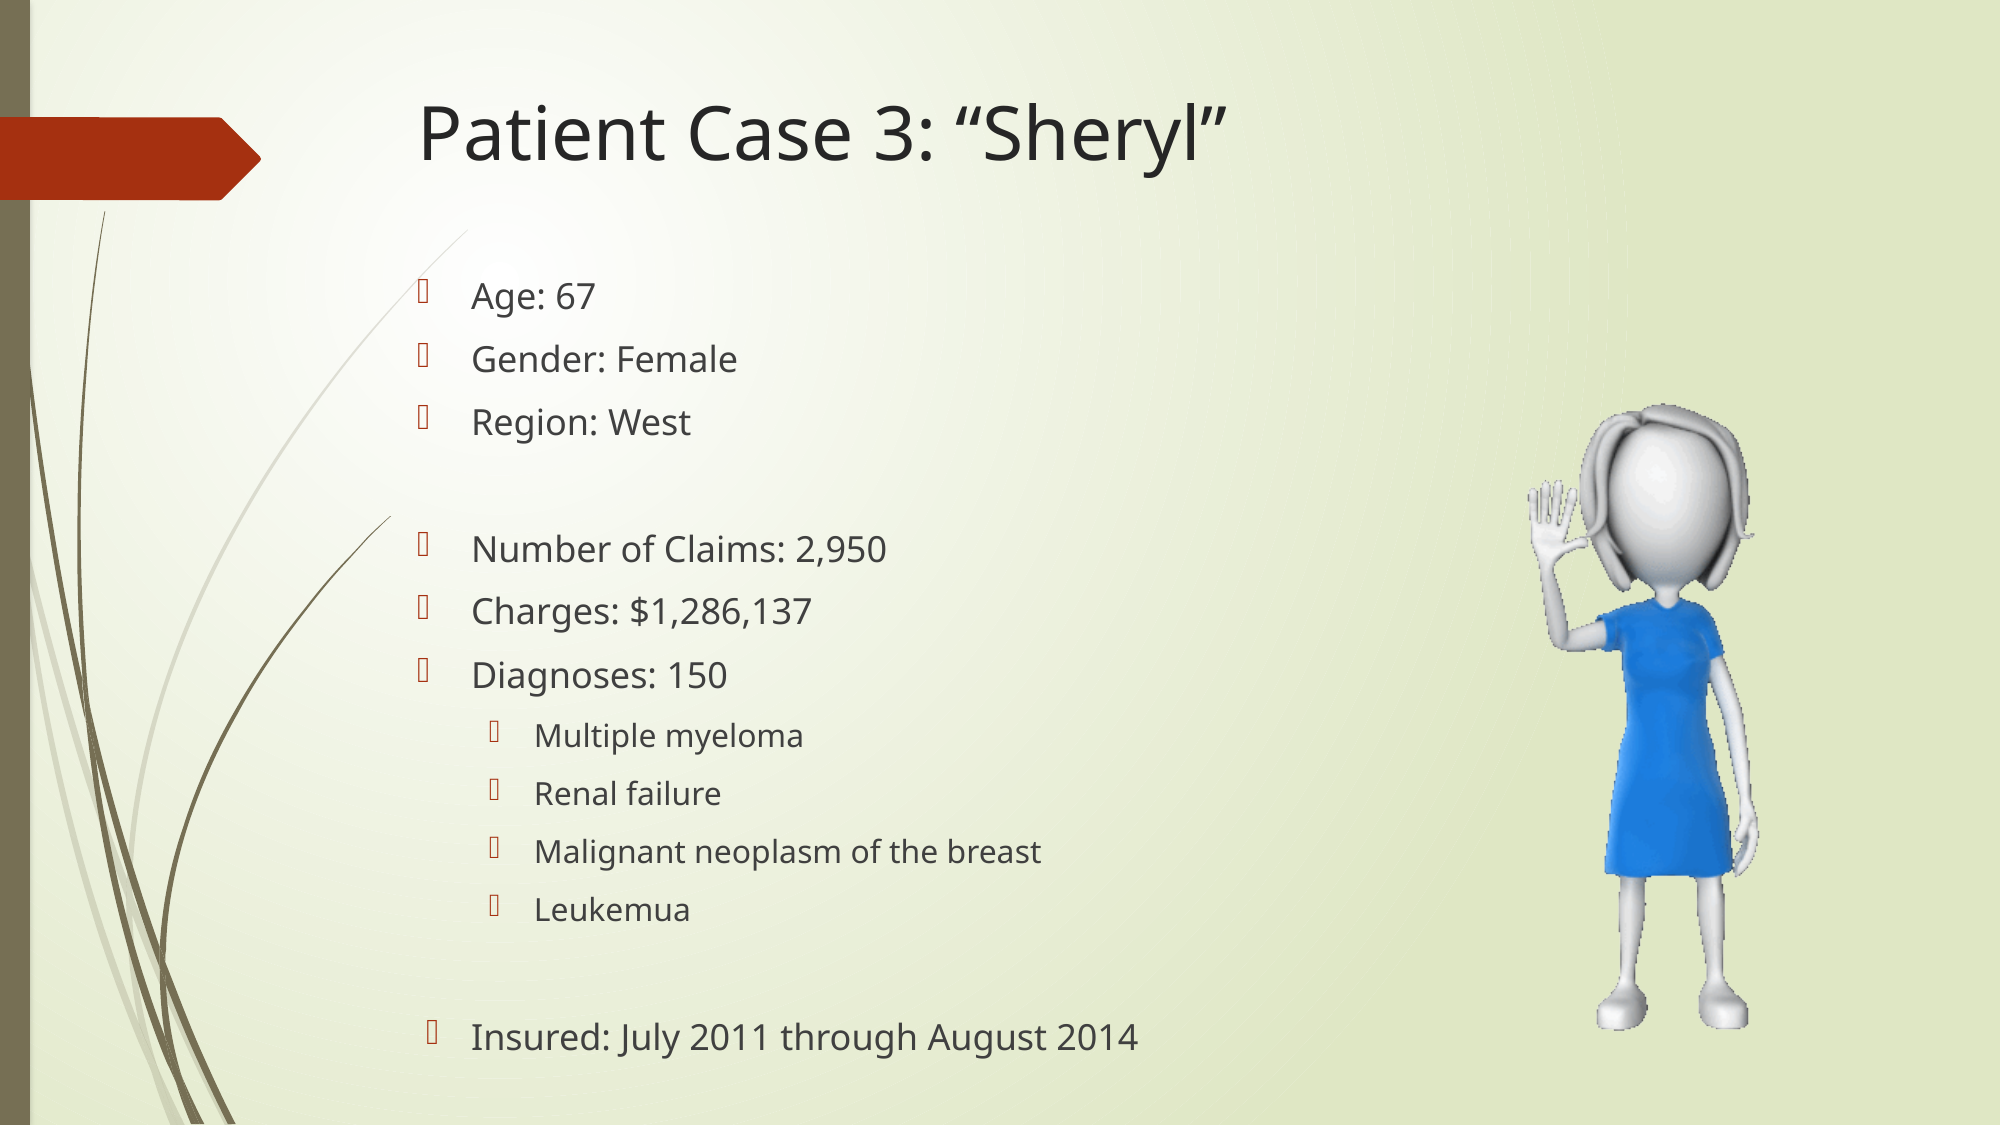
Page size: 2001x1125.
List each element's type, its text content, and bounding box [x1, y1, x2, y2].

footer [424, 1006, 1449, 1067]
list Age: 67 Gender: Female Region: West Number of Claims: 2,950 Charges: $1,286,137 Diagnoses: 150 Multiple myeloma Renal failure Malignant neoplasm of the breast Leukemua Insured: July 2011 through August 2014 [401, 266, 1604, 1067]
title Patient Case 3: “Sheryl” [402, 77, 1865, 241]
picture [1454, 383, 1799, 1125]
